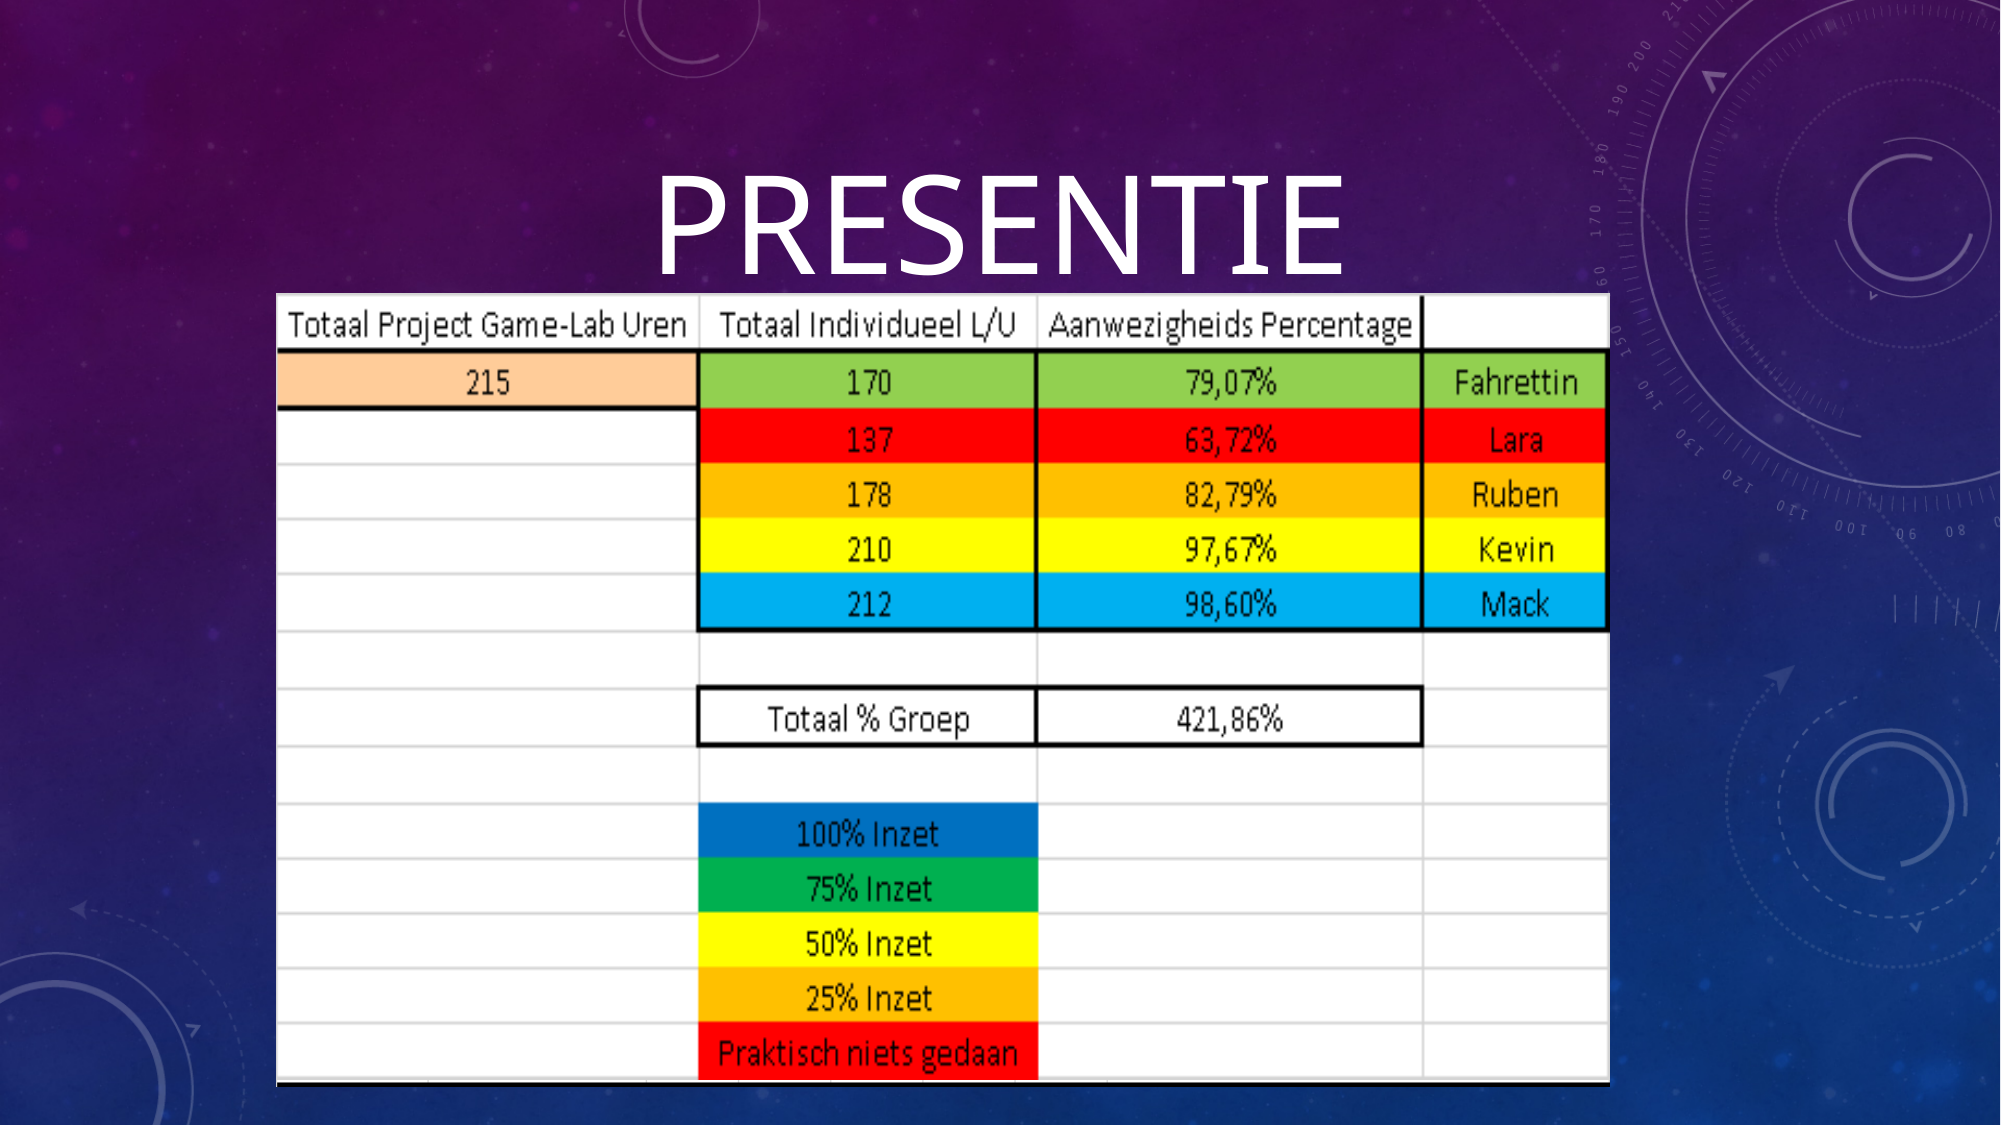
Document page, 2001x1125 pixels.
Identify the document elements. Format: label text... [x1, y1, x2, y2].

picture [0, 0, 2001, 1125]
title presentie [0, 99, 2000, 339]
